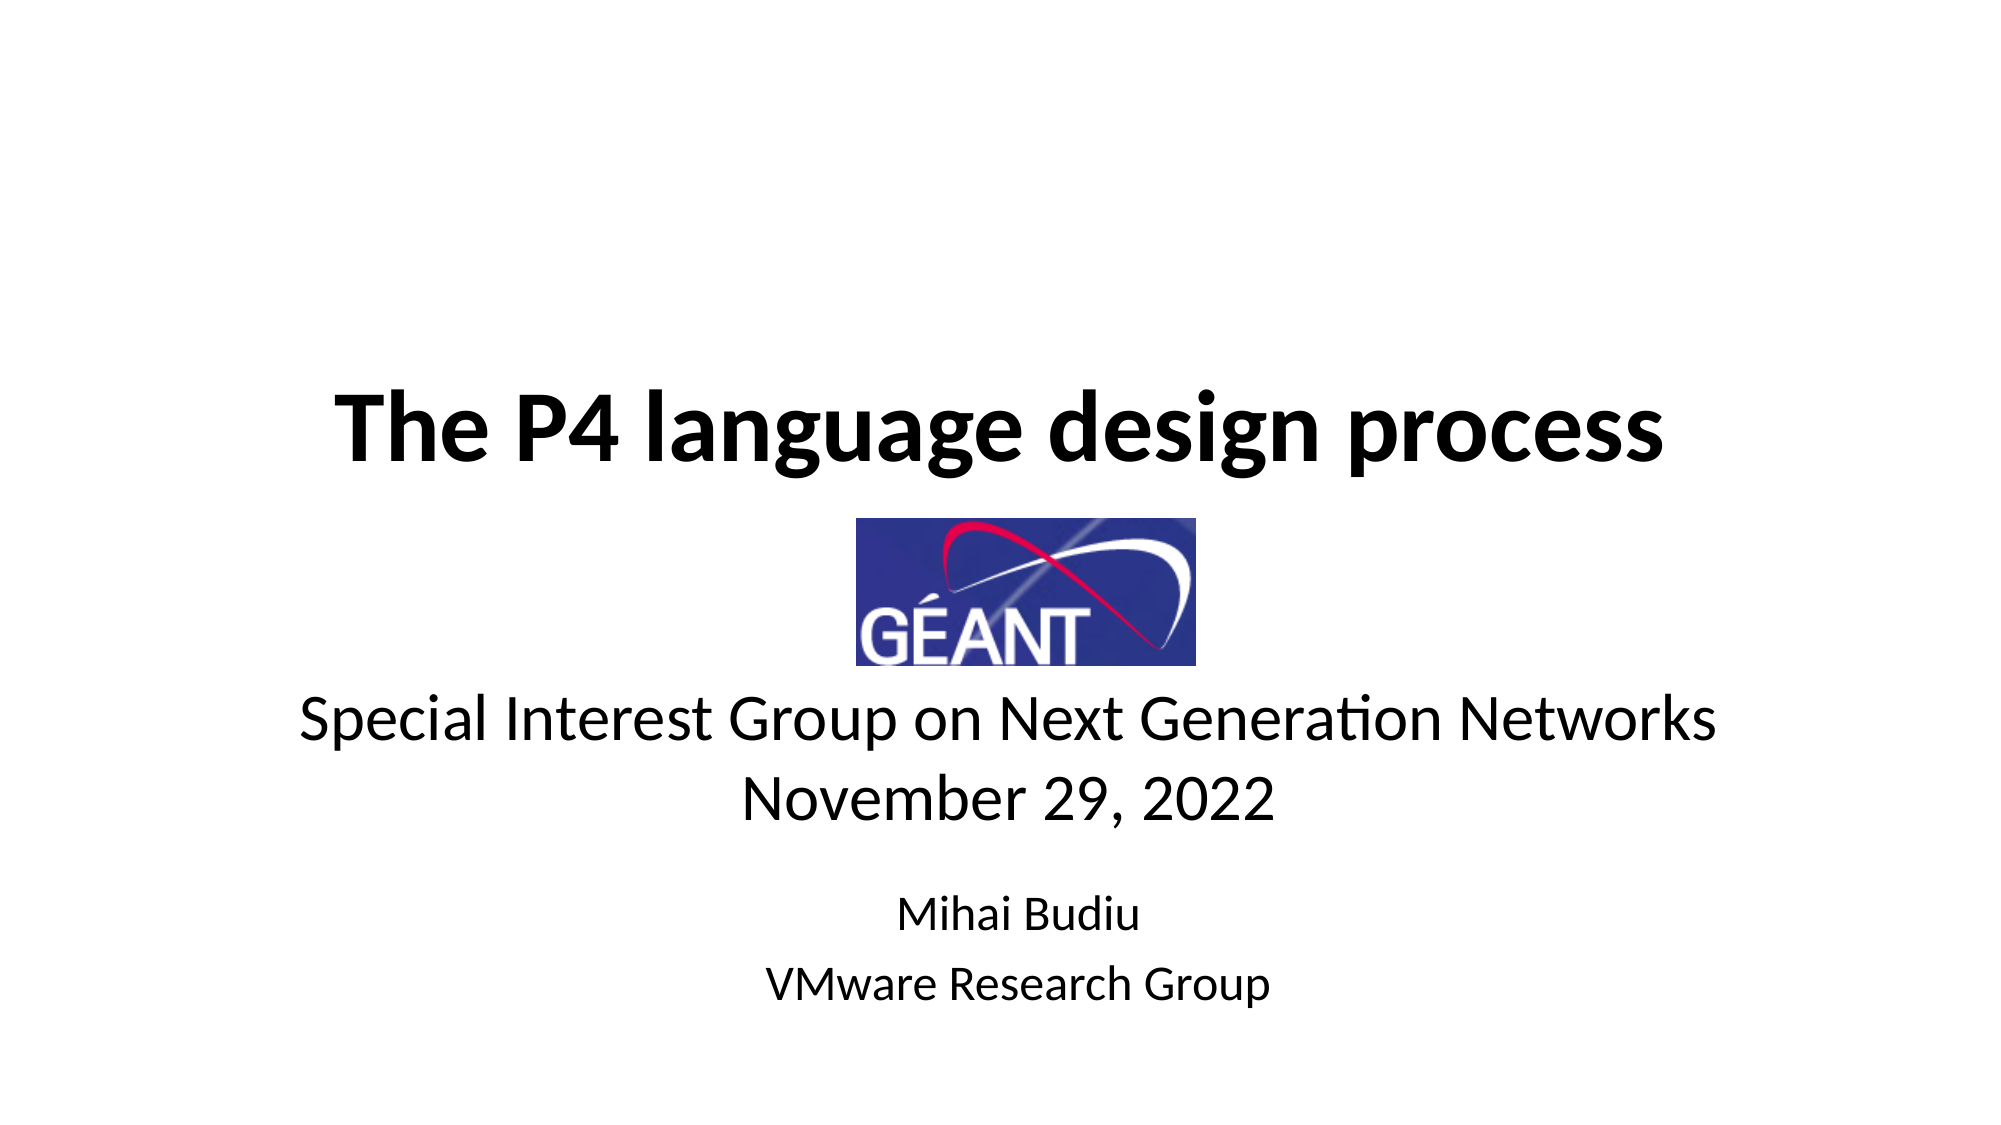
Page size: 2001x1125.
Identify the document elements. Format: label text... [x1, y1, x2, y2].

text_box Special Interest Group on Next Generation Networks November 29, 2022 [51, 665, 1967, 886]
picture [855, 518, 1196, 667]
subtitle Mihai Budiu VMware Research Group [606, 886, 1431, 1057]
title The P4 language design process [31, 213, 1969, 629]
